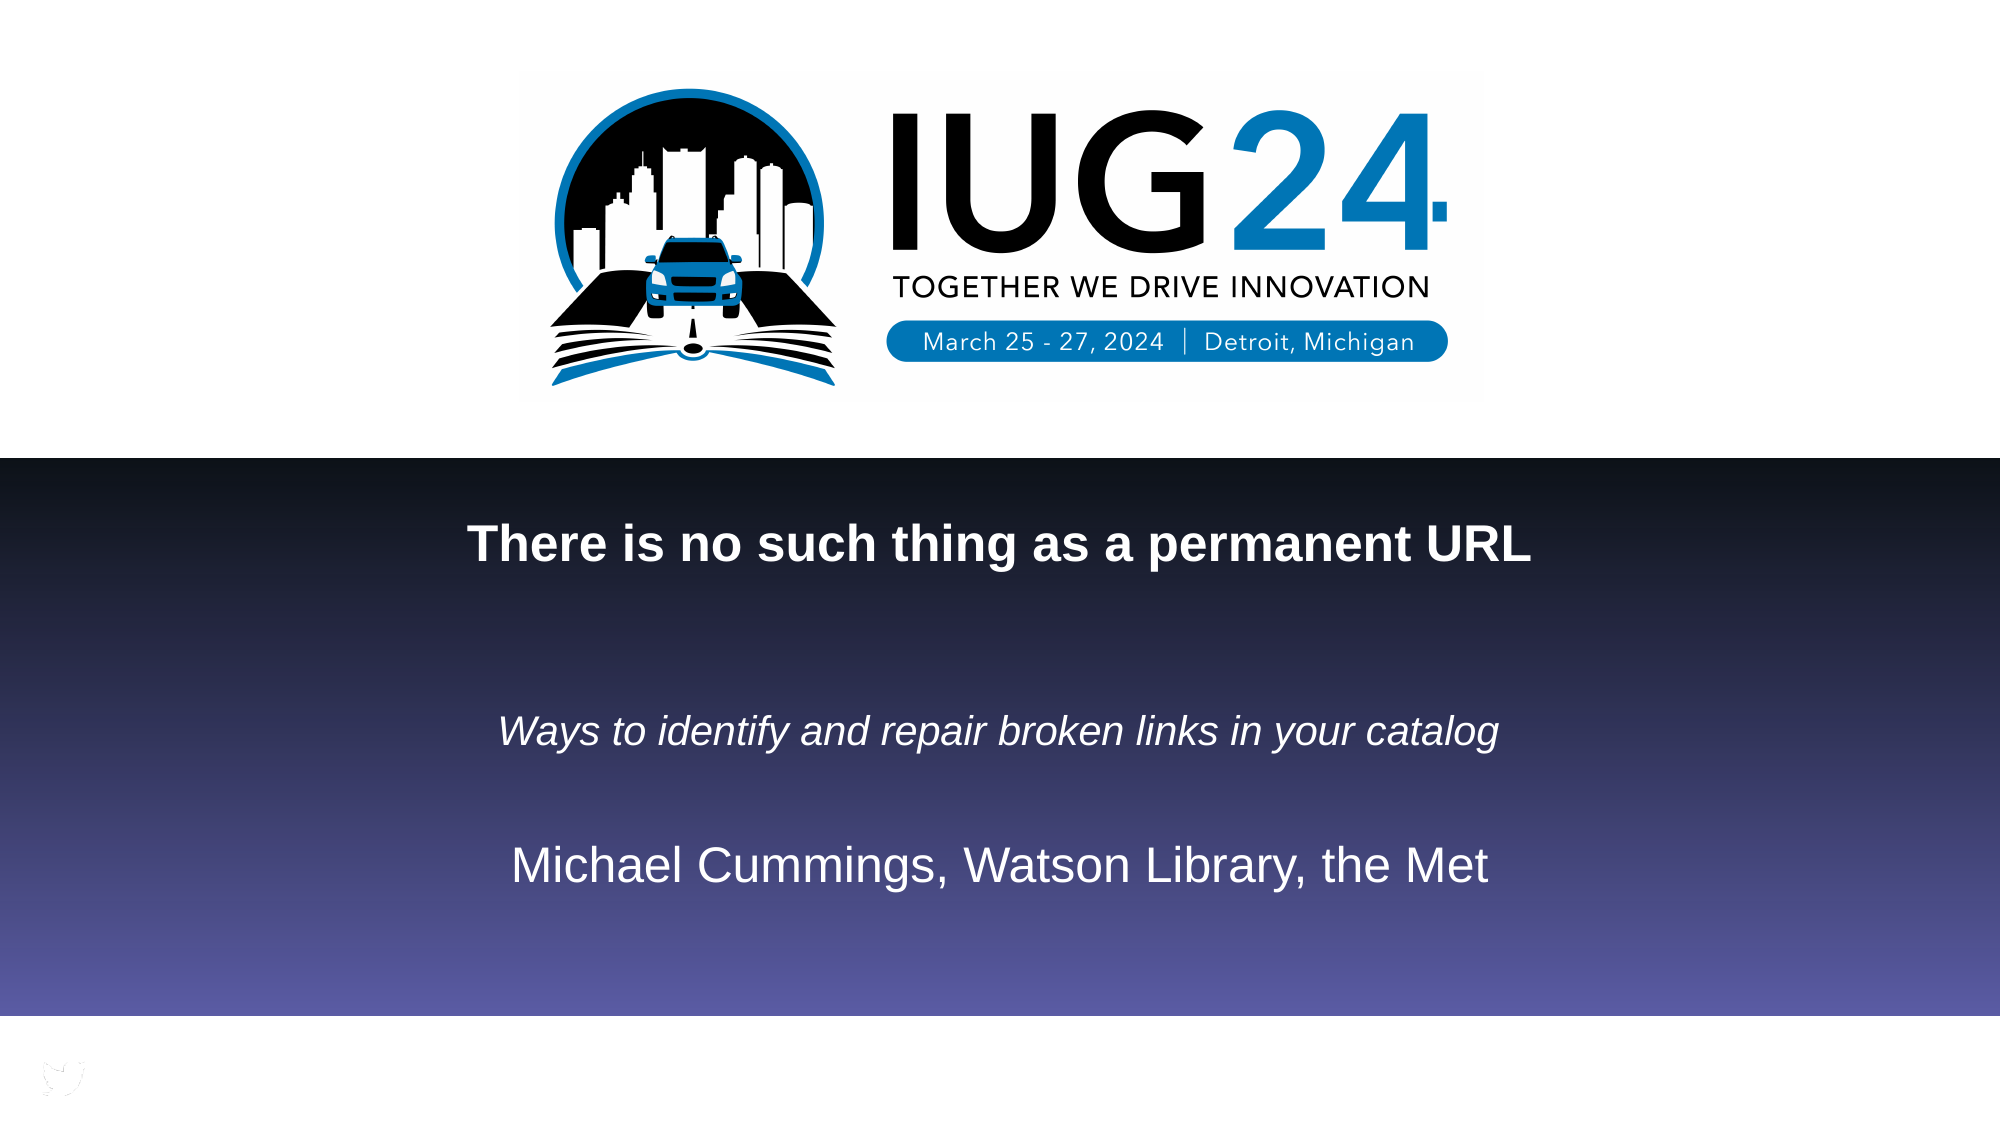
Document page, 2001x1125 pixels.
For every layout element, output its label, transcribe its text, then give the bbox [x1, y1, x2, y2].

picture [519, 71, 1484, 402]
list Michael Cummings, Watson Library, the Met [430, 831, 1570, 923]
title There is no such thing as a permanent URL [431, 509, 1569, 633]
subtitle Ways to identify and repair broken links in your catalog [429, 701, 1569, 763]
